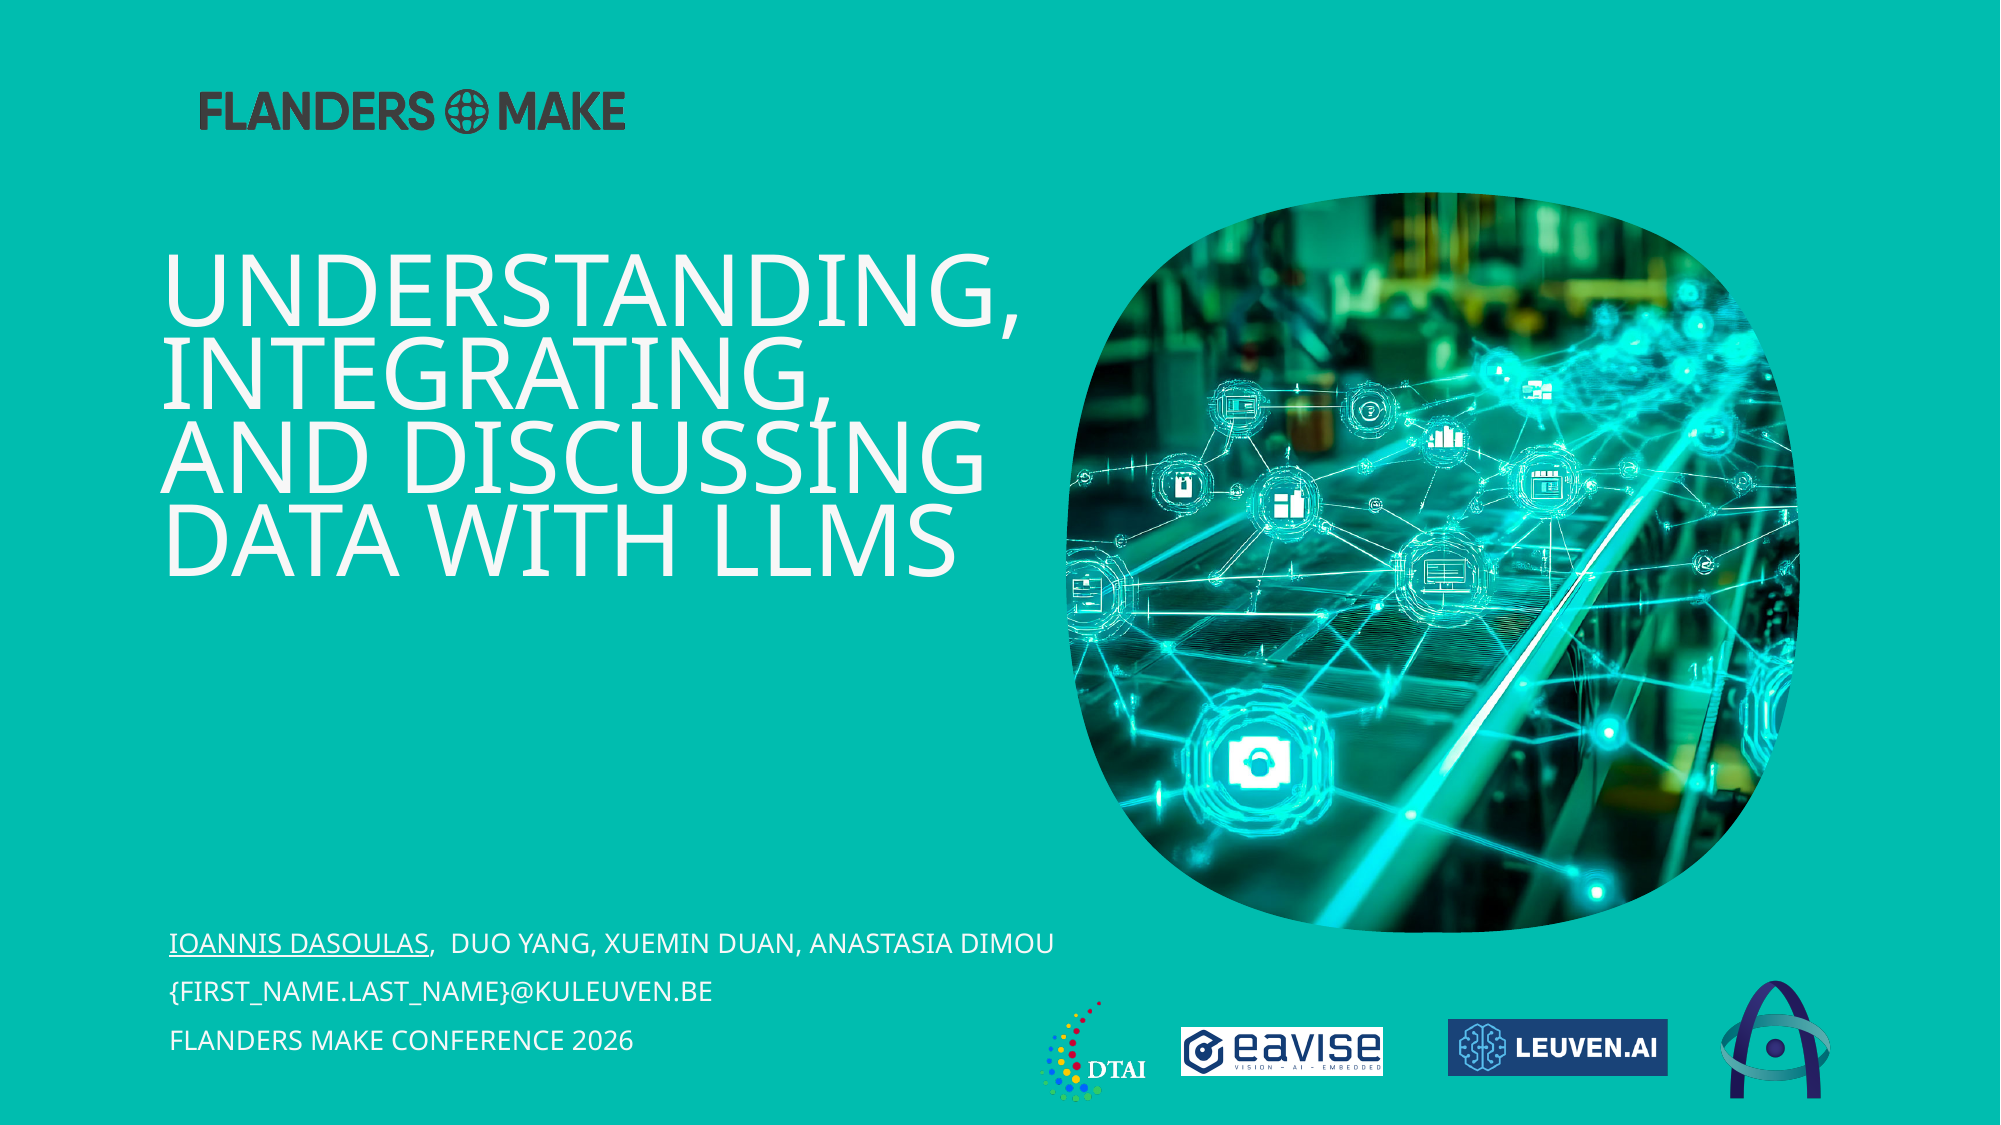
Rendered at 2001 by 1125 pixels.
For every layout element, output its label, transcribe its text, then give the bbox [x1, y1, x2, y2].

picture [199, 89, 626, 134]
picture [1448, 967, 1883, 1112]
list Ioannis Dasoulas, Duo Yang, Xuemin Duan, Anastasia Dimou {first_name.last_name}@kuleuven.be Flanders Make Conference 2026 [169, 929, 1087, 1076]
picture [1065, 191, 1801, 934]
picture [1180, 1026, 1383, 1076]
title Understanding, Integrating, and Discussing Data with LLMs [160, 311, 1065, 597]
picture [1040, 1000, 1147, 1102]
